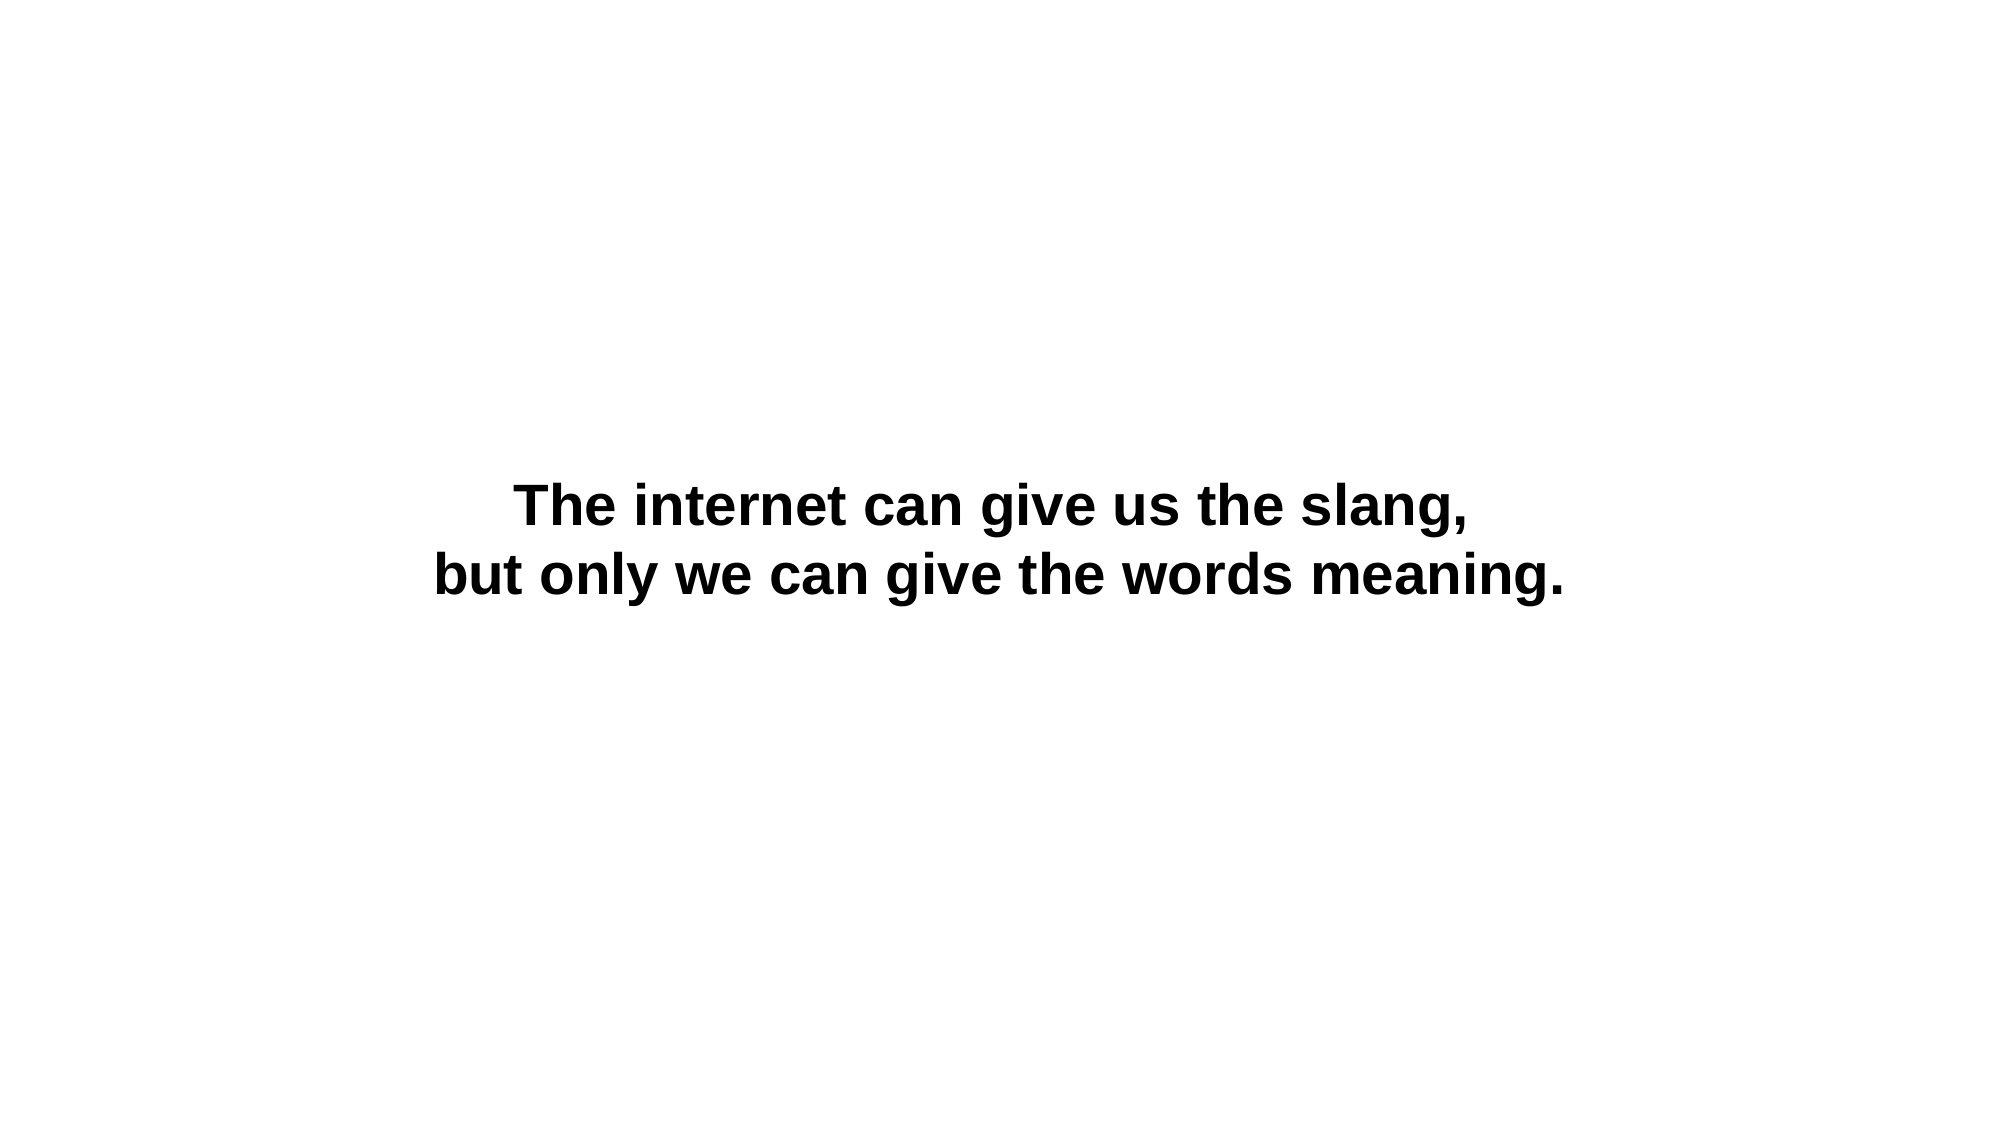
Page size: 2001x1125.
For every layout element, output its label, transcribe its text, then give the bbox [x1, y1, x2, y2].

title The internet can give us the slang, but only we can give the words meaning. [47, 441, 1953, 684]
